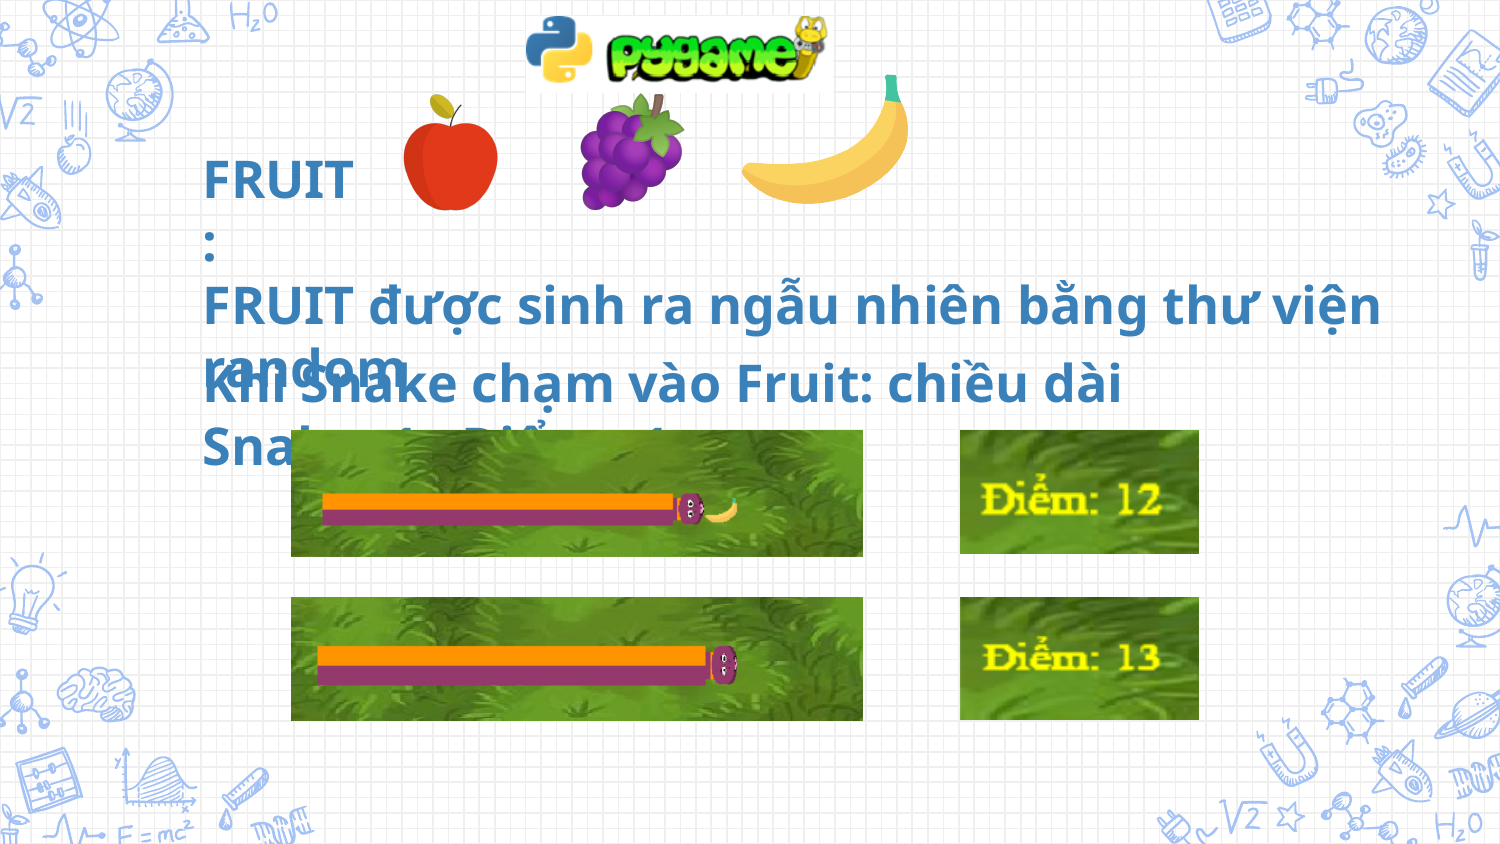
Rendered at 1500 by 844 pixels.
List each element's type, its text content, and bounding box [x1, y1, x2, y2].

picture [291, 597, 863, 721]
text_box Khi Snake chạm vào Fruit: chiều dài Snake+1 , Điểm +1 [187, 406, 1387, 484]
text_box FRUIT : [188, 139, 395, 265]
picture [526, 16, 908, 222]
picture [960, 430, 1199, 554]
text_box FRUIT được sinh ra ngẫu nhiên bằng thư viện random [187, 265, 1432, 406]
picture [385, 87, 516, 218]
picture [291, 430, 863, 557]
picture [960, 597, 1199, 720]
